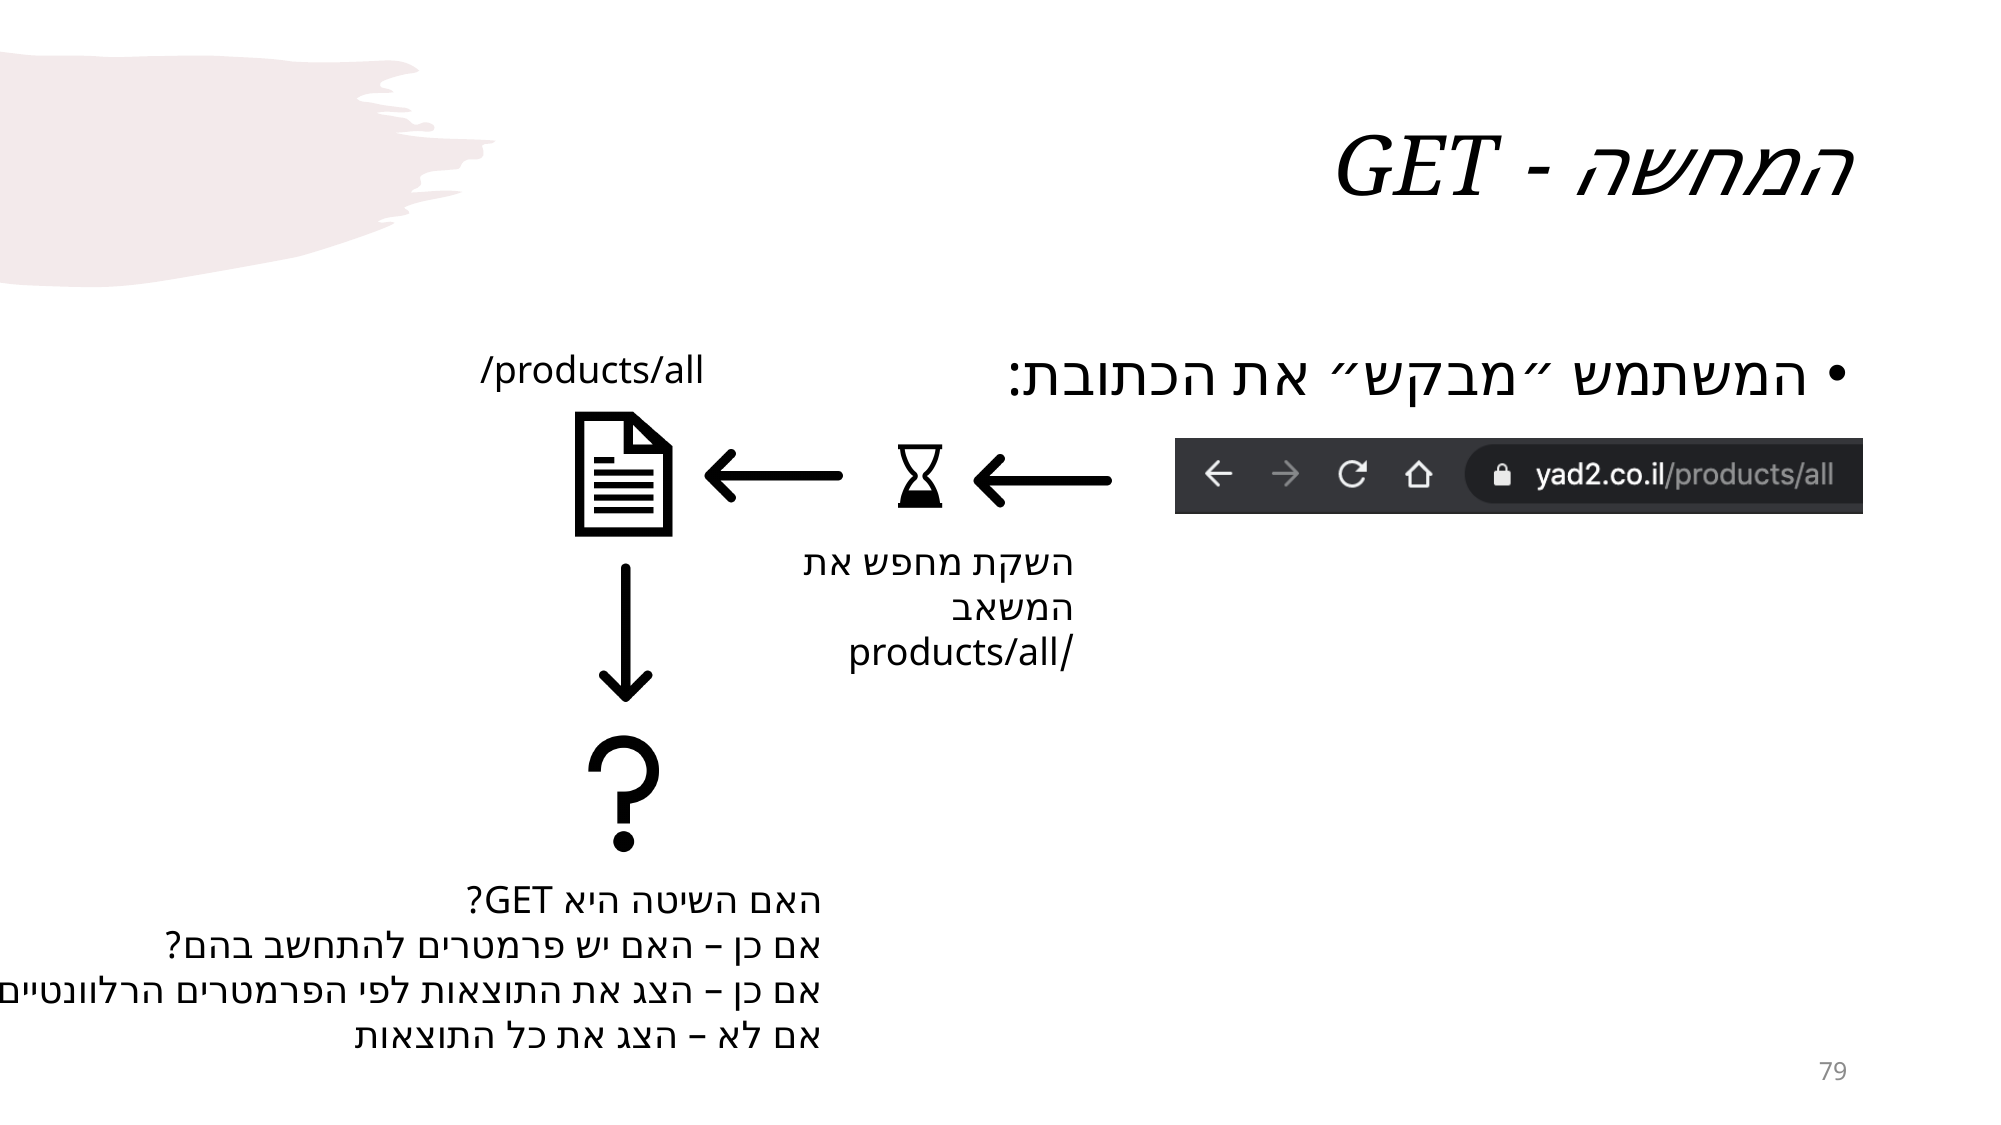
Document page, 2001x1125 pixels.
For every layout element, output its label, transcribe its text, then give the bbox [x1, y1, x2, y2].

picture [967, 405, 1118, 556]
slide_number 79 [1412, 1042, 1863, 1103]
title המחשה - GET [137, 59, 1863, 278]
text_box /products/all [465, 338, 720, 399]
picture [548, 718, 699, 869]
list המשתמש ״מבקש״ את הכתובת: [137, 329, 1863, 439]
picture [1174, 438, 1863, 514]
picture [550, 557, 701, 708]
picture [882, 438, 958, 514]
picture [548, 399, 849, 551]
text_box האם השיטה היא GET? אם כן – האם יש פרמטרים להתחשב בהם? אם כן – הצג את התוצאות לפי הפרמטרים הרלוונטיים. אם לא – הצג את כל התוצאות [0, 868, 838, 1063]
text_box השקת מחפש את המשאב /products/all [726, 530, 1090, 680]
